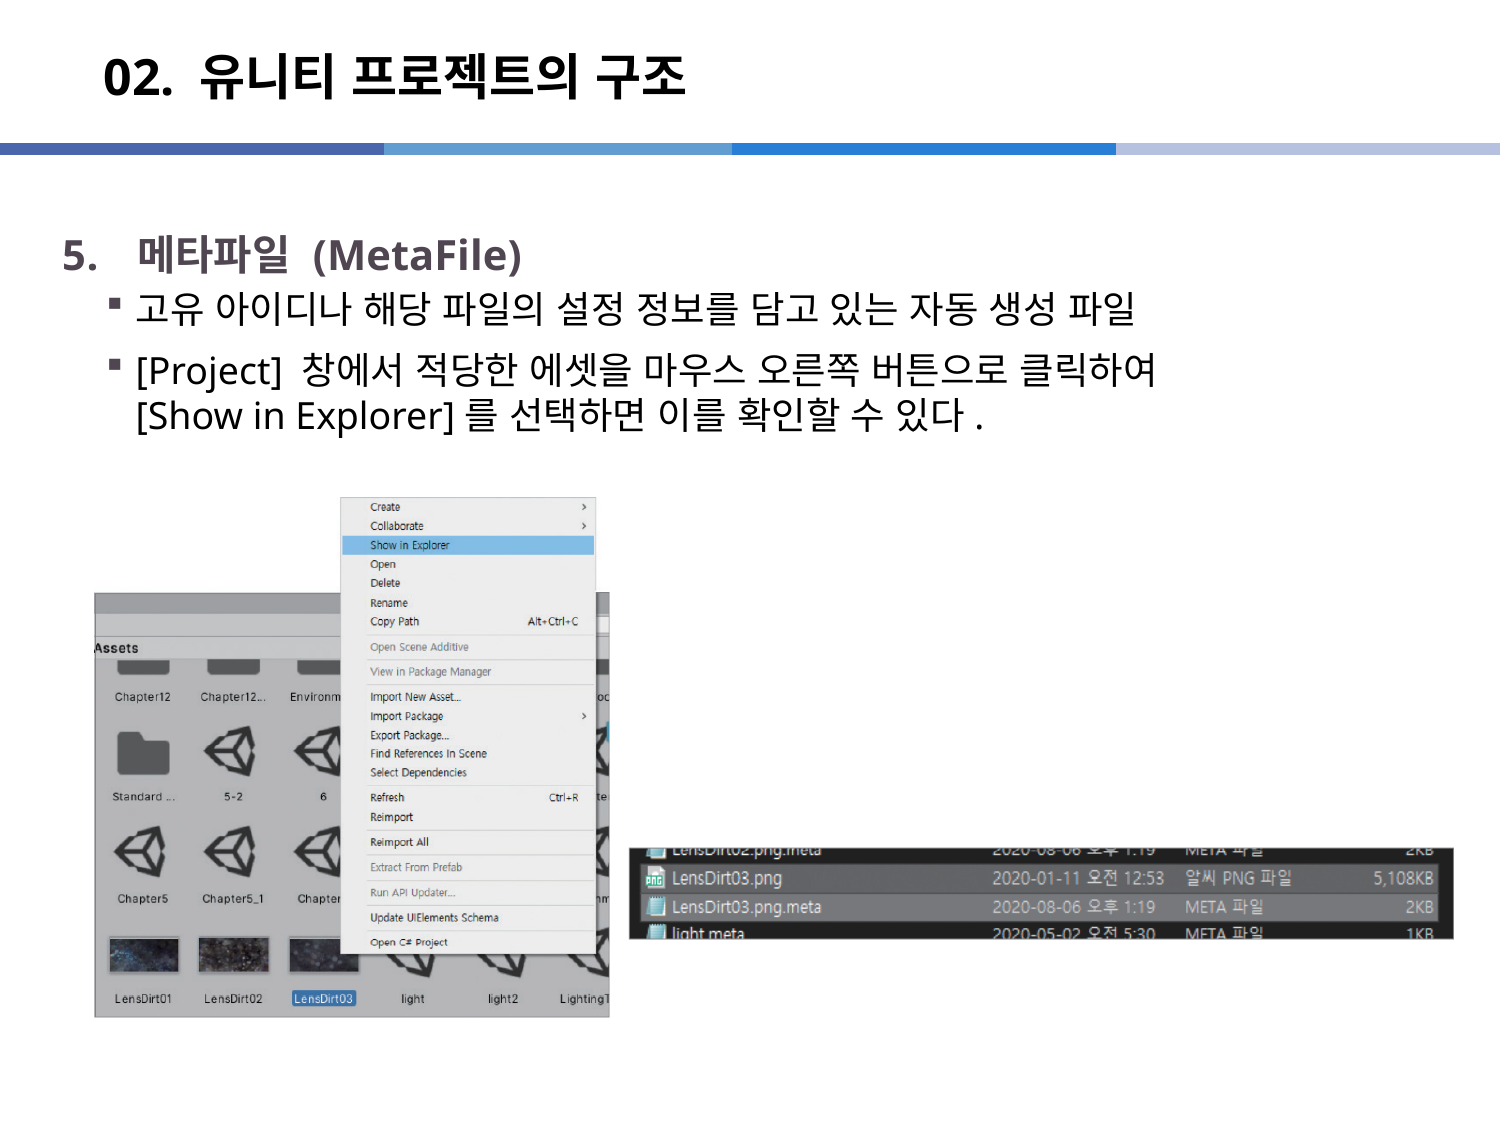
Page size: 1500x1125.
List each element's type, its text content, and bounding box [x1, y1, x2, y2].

list 메타파일 (MetaFile) 고유 아이디나 해당 파일의 설정 정보를 담고 있는 자동 생성 파일 [Project] 창에서 적당한 에셋을 마우스 오른쪽 버튼으로 클릭하여 [Show in Explorer]를 선택하면 이를 확인할 수 있다. [46, 196, 1454, 492]
picture [625, 845, 1459, 948]
picture [88, 490, 614, 1022]
title 02. 유니티 프로젝트의 구조 [88, 30, 1330, 121]
